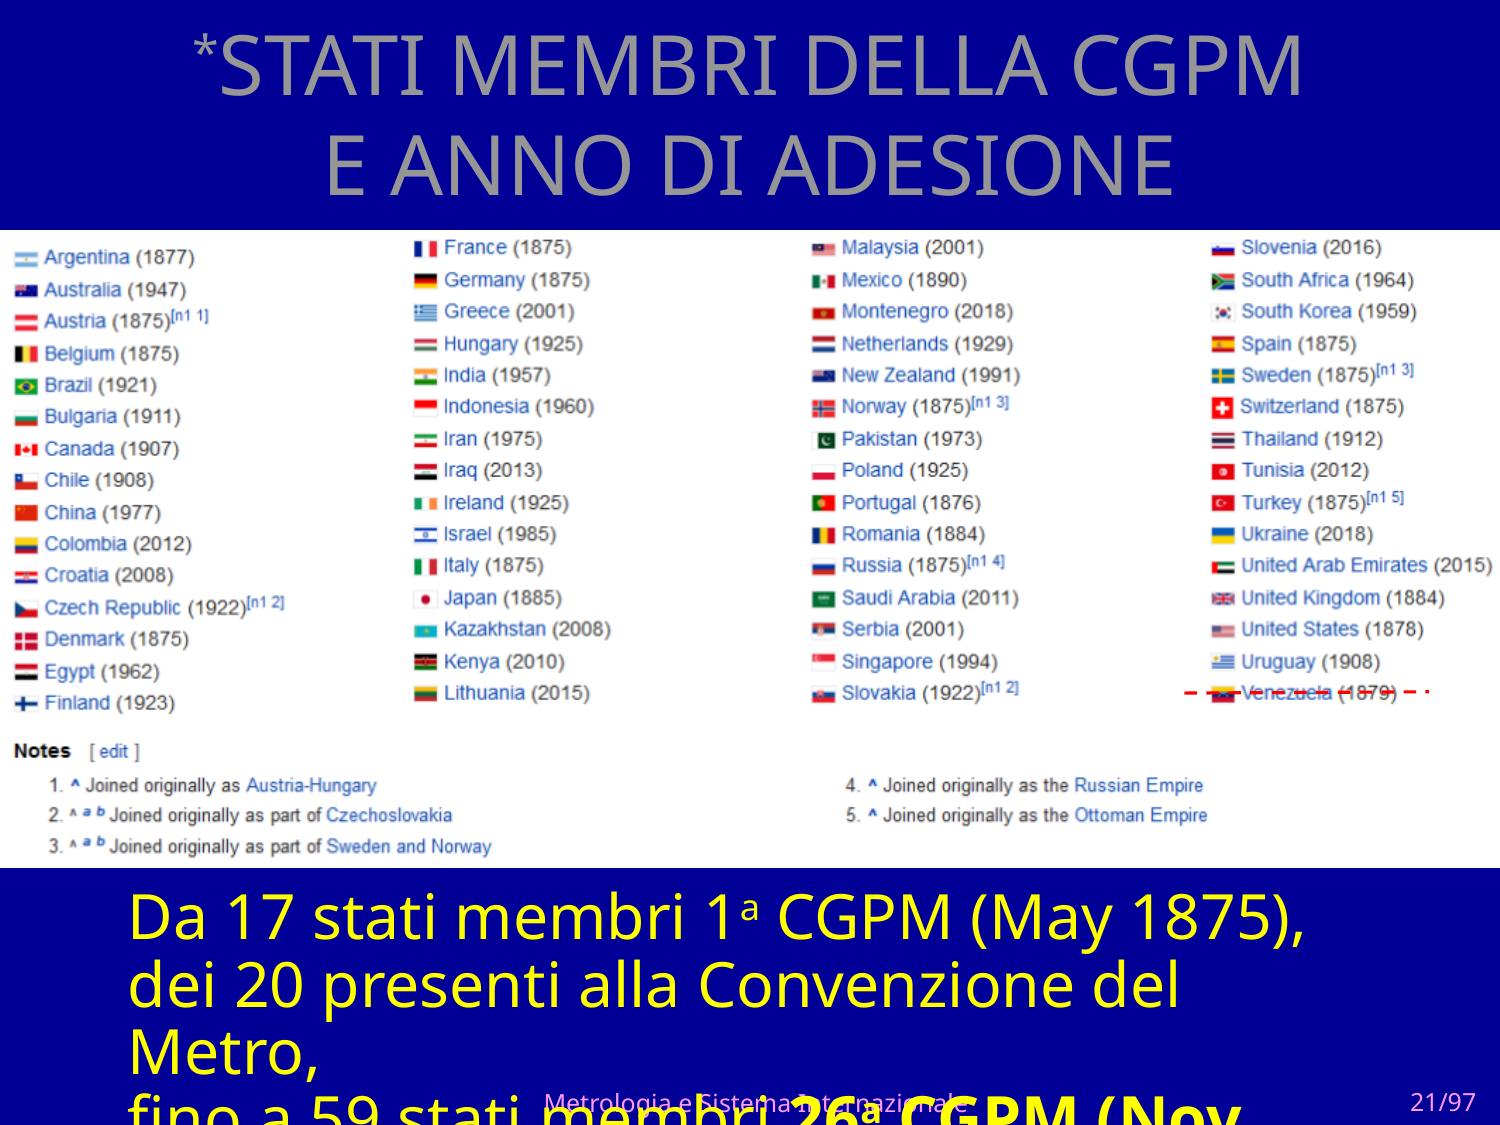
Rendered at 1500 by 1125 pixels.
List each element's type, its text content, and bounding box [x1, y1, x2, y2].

picture [0, 230, 1500, 868]
title *STATI MEMBRI DELLA CGPM E ANNO DI ADESIONE [0, 25, 1500, 199]
footer Metrologia e Sistema Internazionale [119, 1087, 1393, 1125]
text_box Da 17 stati membri 1a CGPM (May 1875), dei 20 presenti alla Convenzione del Metro, fino a 59 stati membri 26a CGPM (Nov. 2018) [113, 878, 1403, 1087]
